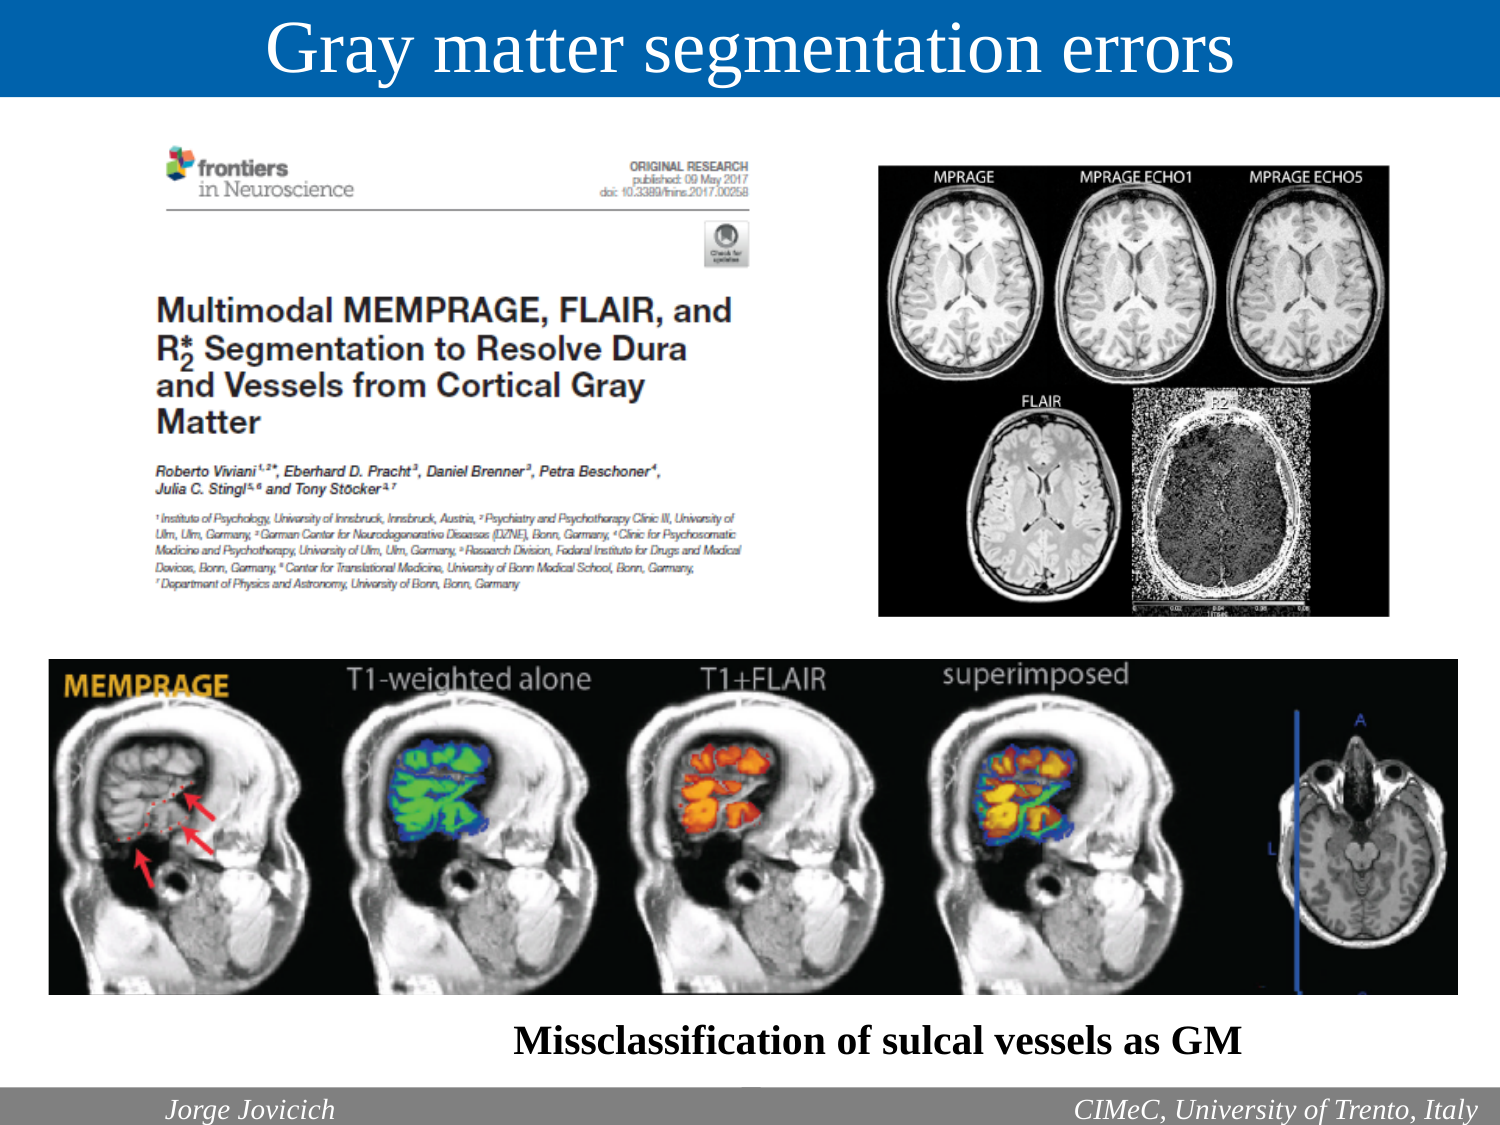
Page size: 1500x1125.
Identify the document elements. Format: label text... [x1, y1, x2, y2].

text_box Gray matter segmentation errors [0, 0, 1500, 99]
picture [878, 164, 1391, 617]
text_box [140, 122, 782, 600]
text_box Missclassification of sulcal vessels as GM [498, 1005, 1259, 1071]
picture [48, 658, 1459, 995]
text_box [0, 1087, 1500, 1125]
